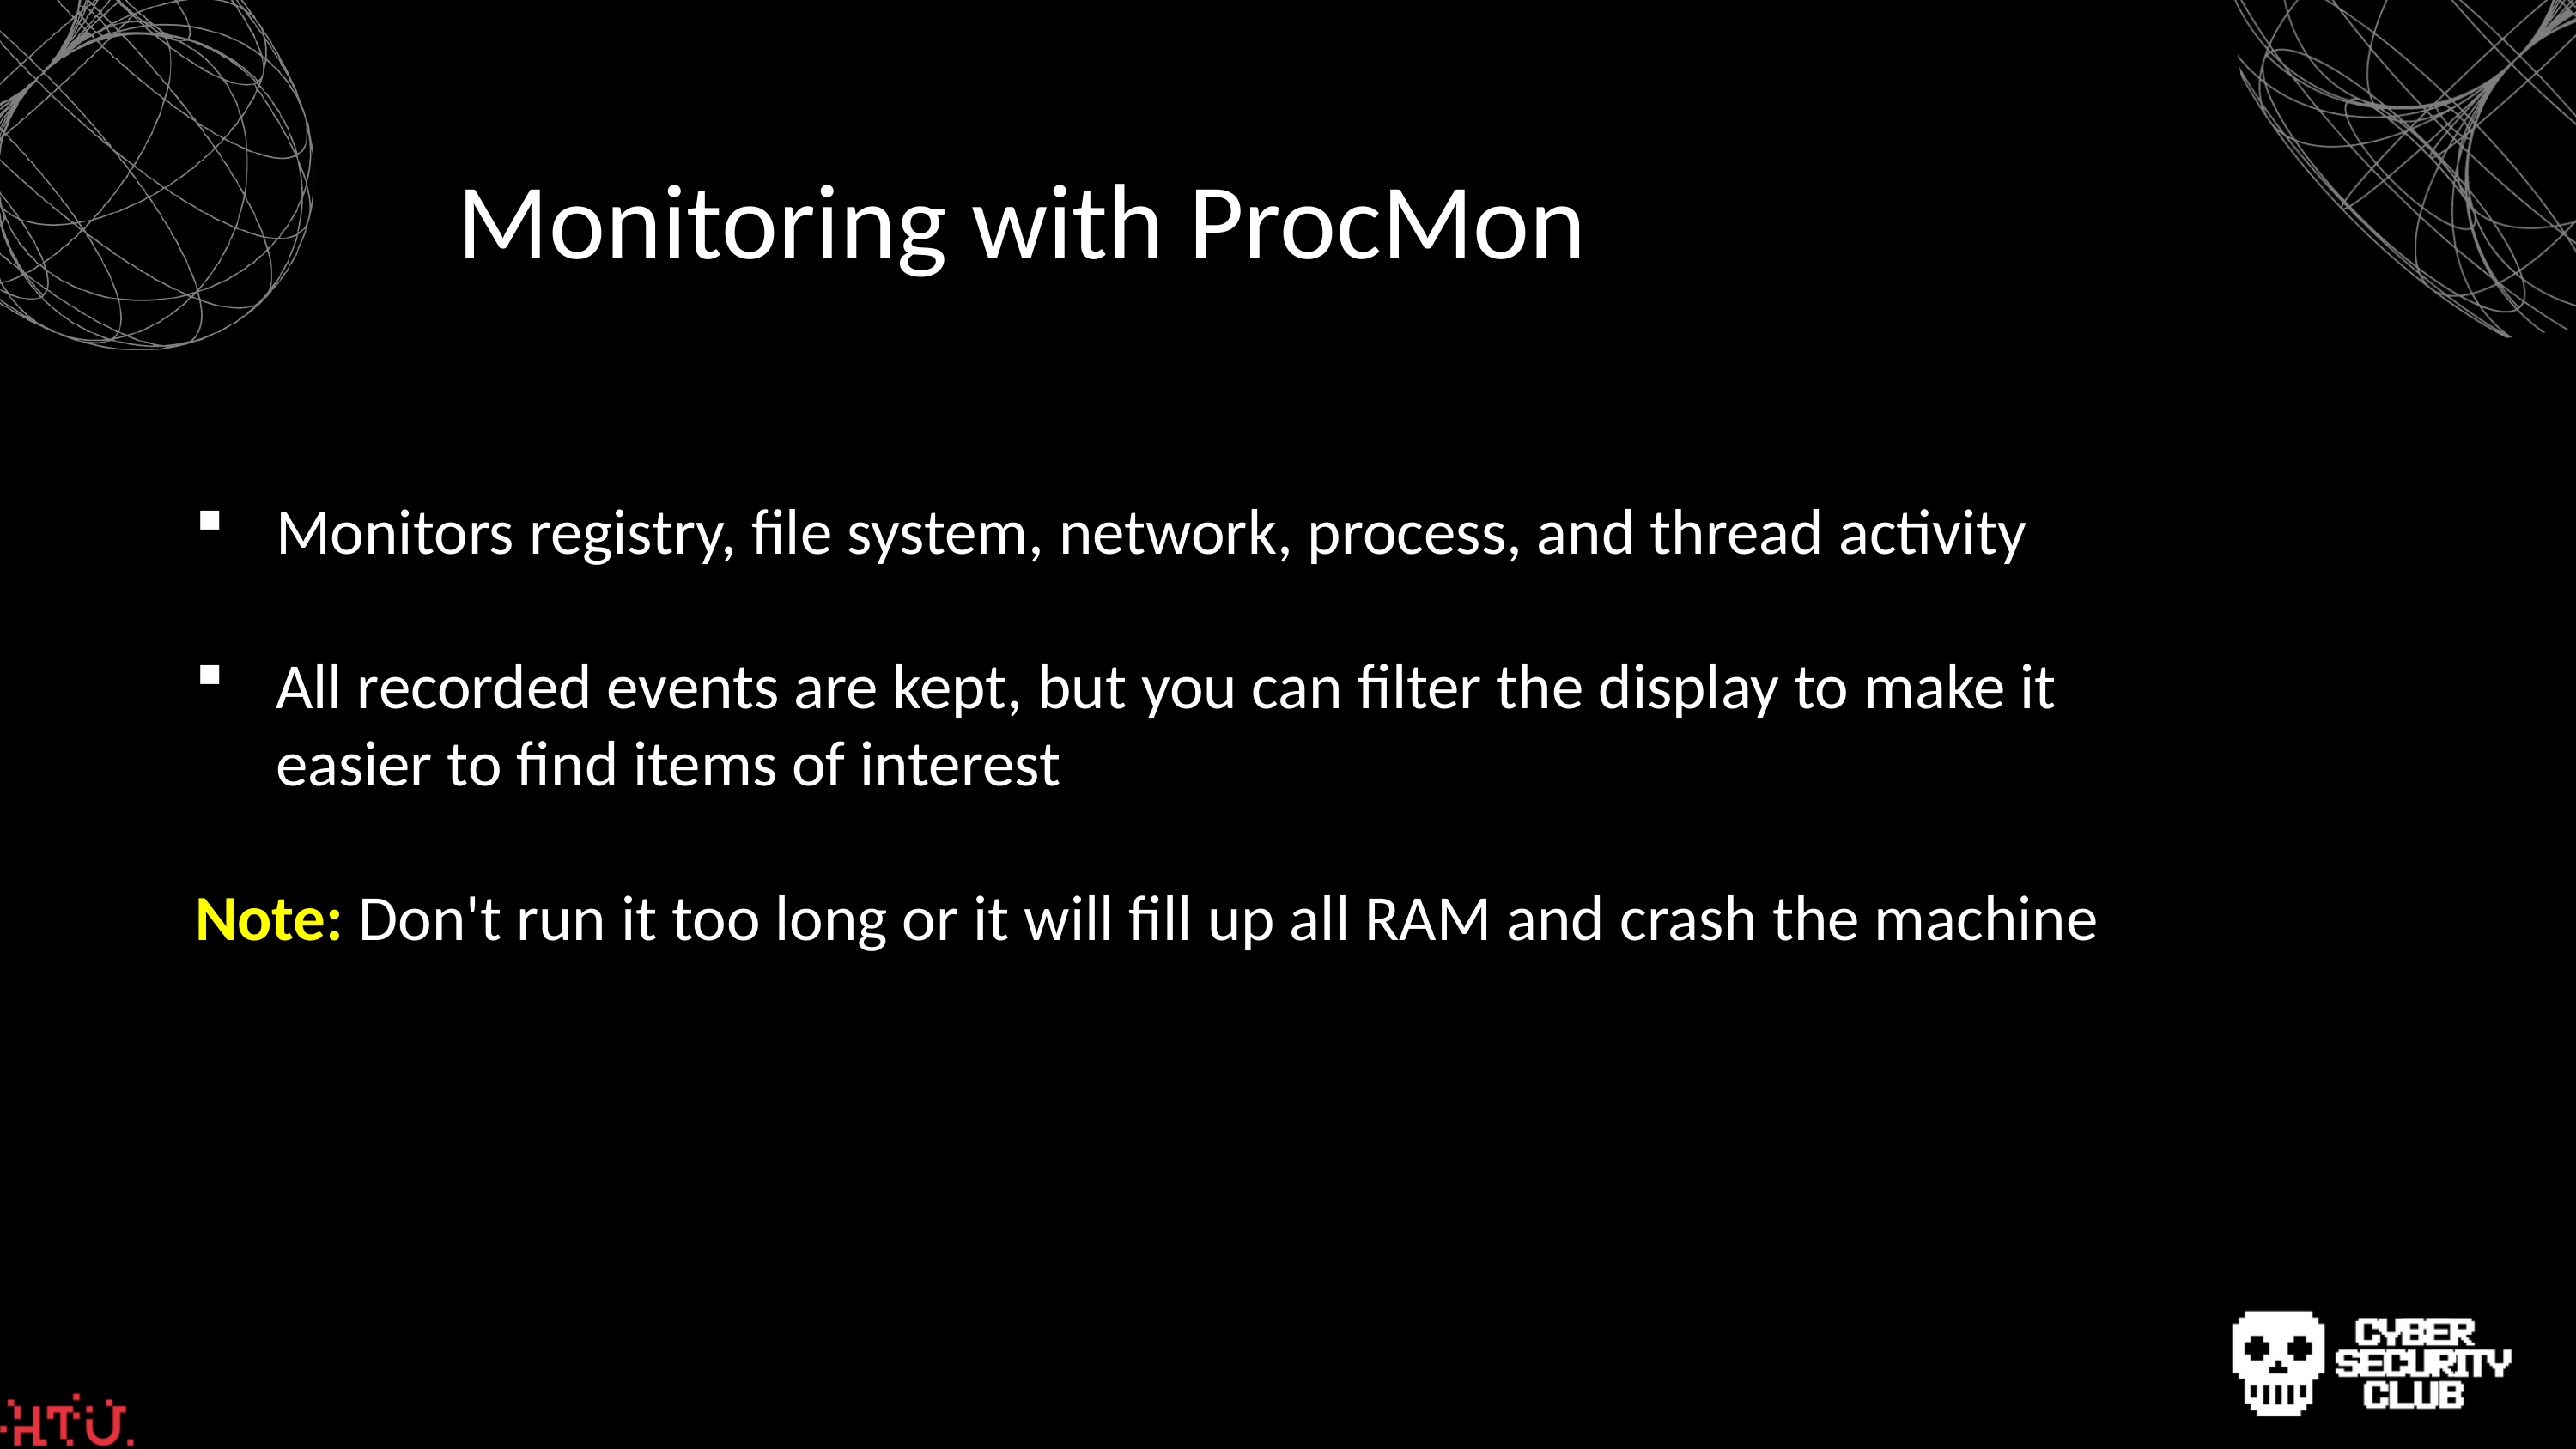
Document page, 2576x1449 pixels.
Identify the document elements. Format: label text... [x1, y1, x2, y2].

text_box [0, 1353, 134, 1449]
text_box [2224, 1303, 2516, 1421]
text_box [0, 0, 314, 350]
text_box [2230, 0, 2576, 370]
text_box Monitors registry, file system, network, process, and thread activity All recorded events are kept, but you can filter the display to make it easier to find items of interest Note: Don't run it too long or it will fill up all RAM and crash the machine [182, 483, 2147, 961]
text_box Monitoring with ProcMon [445, 145, 1879, 288]
